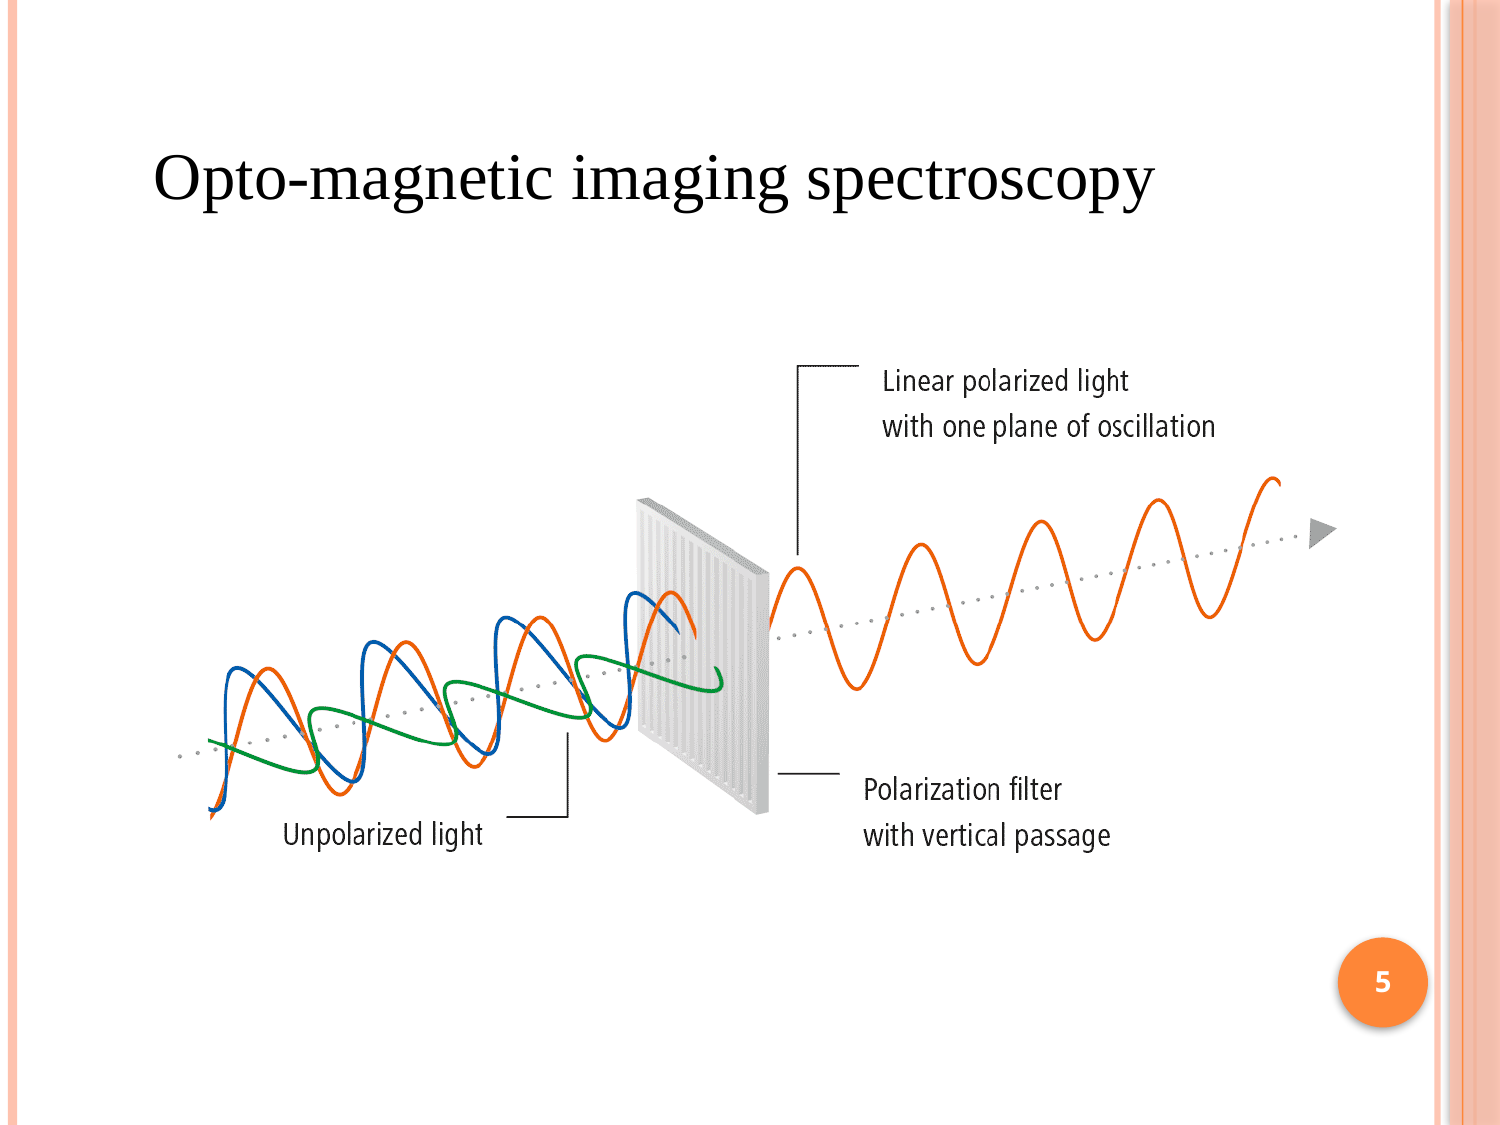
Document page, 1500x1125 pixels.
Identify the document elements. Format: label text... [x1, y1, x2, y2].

slide_number 5 [1333, 940, 1434, 1027]
text_box Opto-magnetic imaging spectroscopy [139, 125, 1173, 221]
picture [99, 266, 1370, 982]
